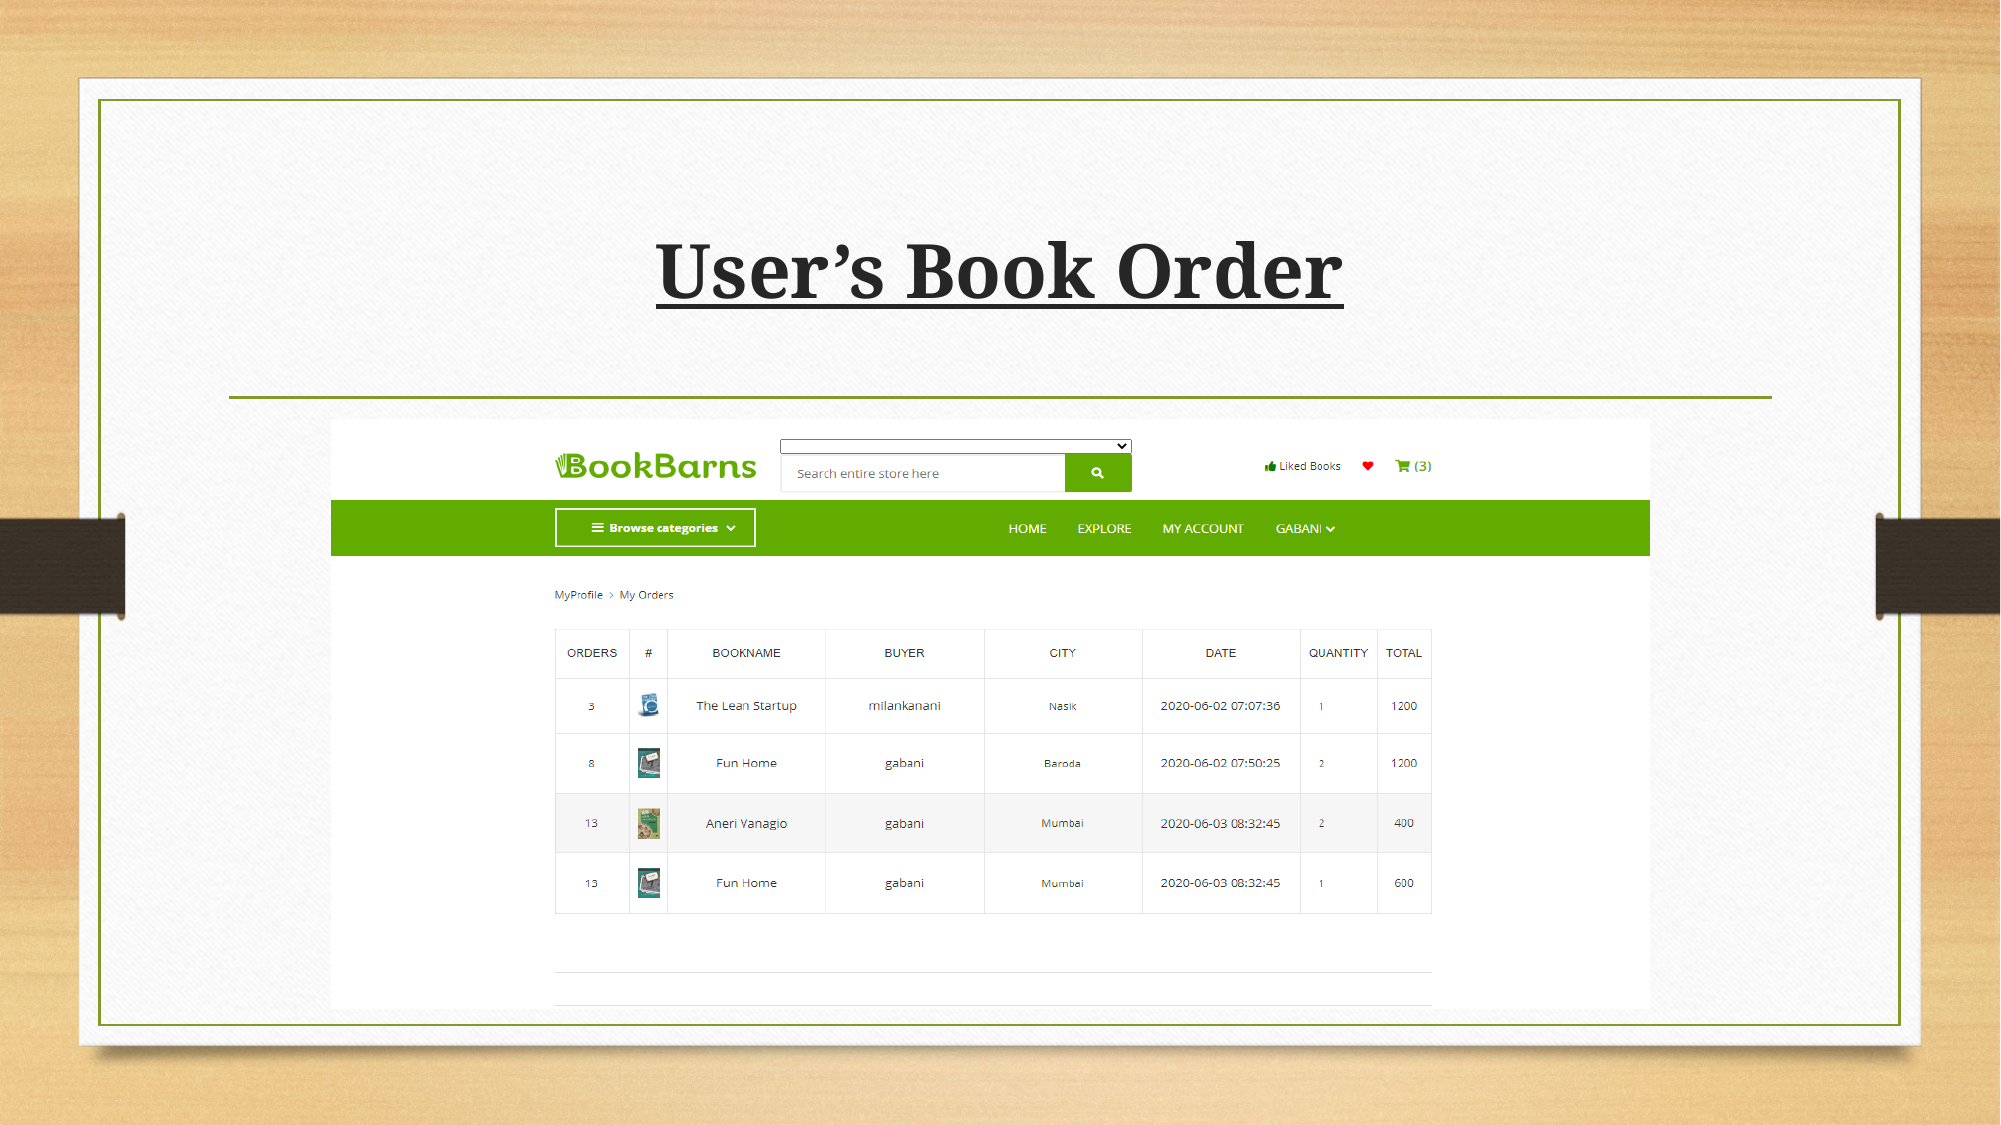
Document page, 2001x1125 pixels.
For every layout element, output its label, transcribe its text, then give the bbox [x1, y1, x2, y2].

picture [0, 0, 2001, 1125]
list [331, 419, 1651, 1010]
title User’s Book Order [212, 161, 1788, 375]
